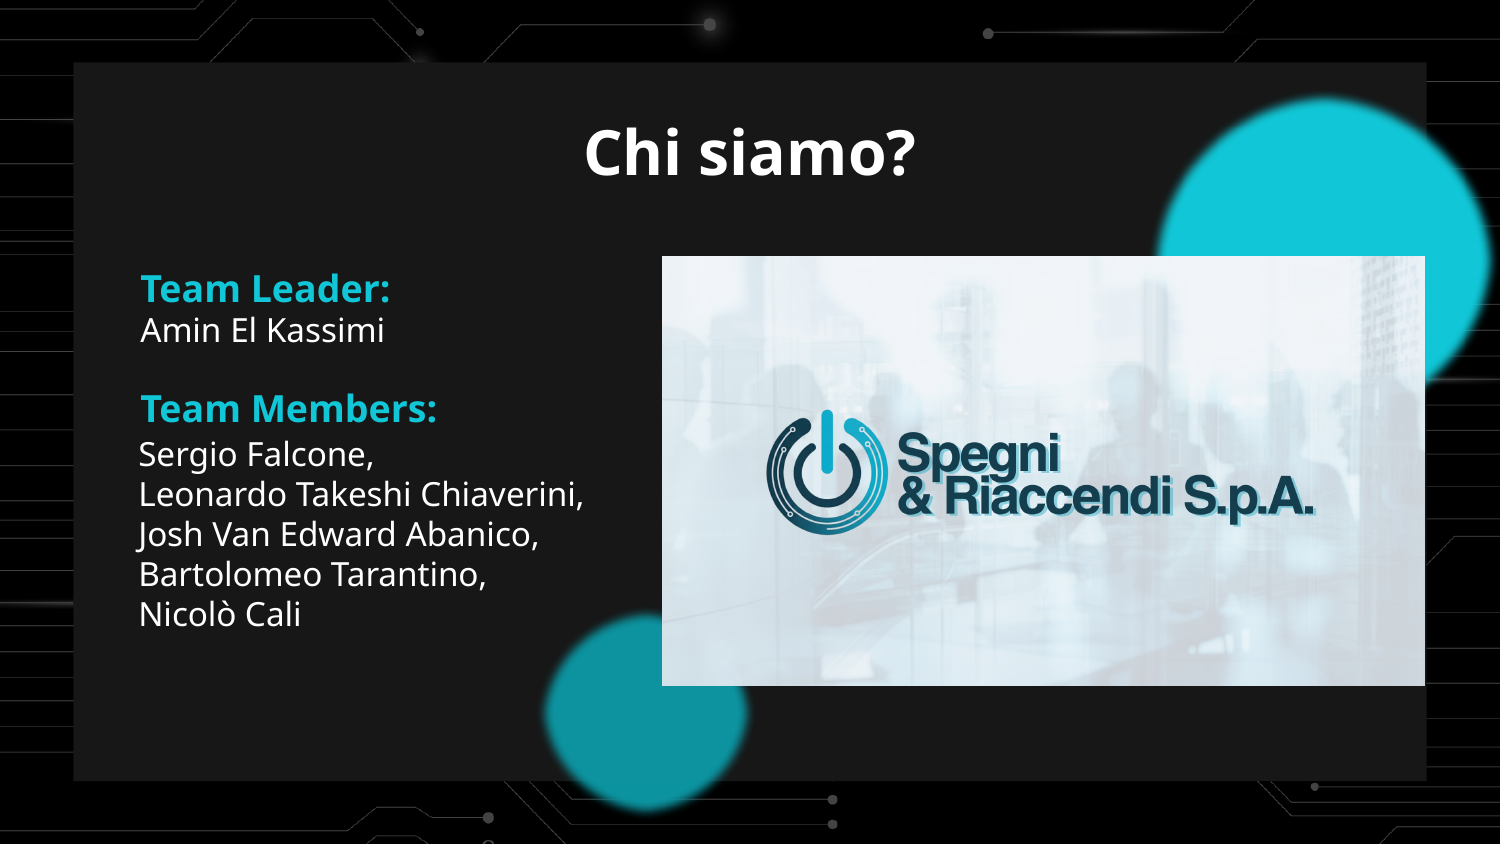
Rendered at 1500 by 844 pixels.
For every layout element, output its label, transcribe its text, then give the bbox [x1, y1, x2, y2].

text_box [1164, 118, 1485, 372]
text_box [552, 622, 742, 805]
text_box Team Leader: [106, 256, 477, 296]
title Chi siamo? [118, 98, 1382, 192]
picture [0, 0, 1500, 844]
text_box Team Members: [106, 376, 477, 422]
text_box Sergio Falcone, Leonardo Takeshi Chiaverini, Josh Van Edward Abanico, Bartolomeo Tarantino, Nicolò Cali [104, 422, 636, 649]
picture [661, 256, 1425, 686]
text_box Amin El Kassimi [106, 296, 477, 365]
